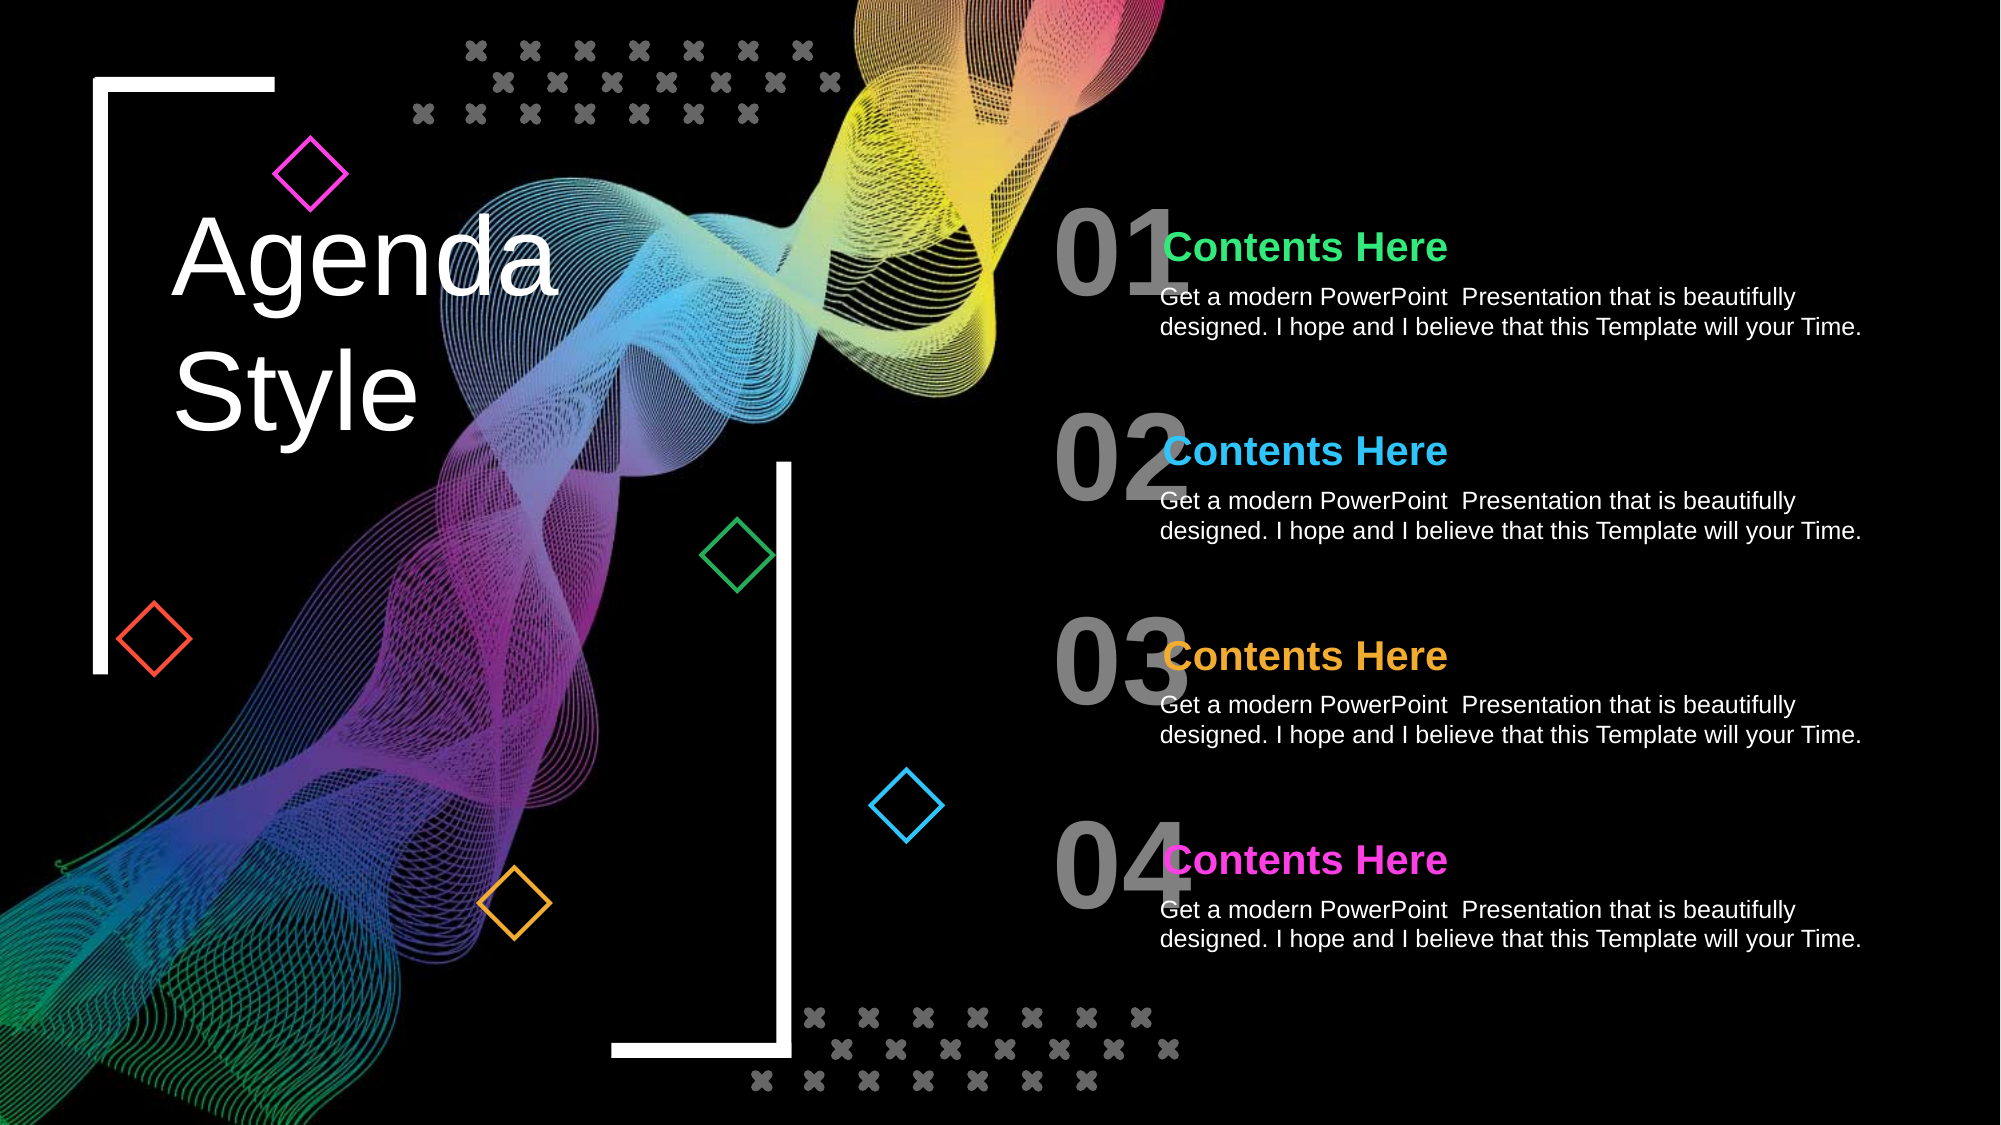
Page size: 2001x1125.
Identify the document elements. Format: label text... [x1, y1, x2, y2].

picture [0, 0, 2001, 1125]
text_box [0, 284, 483, 467]
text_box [1005, 367, 1910, 553]
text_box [1005, 572, 1910, 758]
text_box [116, 601, 192, 677]
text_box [748, 1004, 1179, 1092]
text_box [273, 136, 348, 212]
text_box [1005, 163, 1910, 349]
text_box Agenda Style [156, 175, 728, 461]
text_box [1005, 776, 1910, 962]
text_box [403, 669, 1000, 850]
text_box [699, 517, 775, 593]
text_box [410, 37, 841, 125]
text_box [477, 866, 552, 940]
